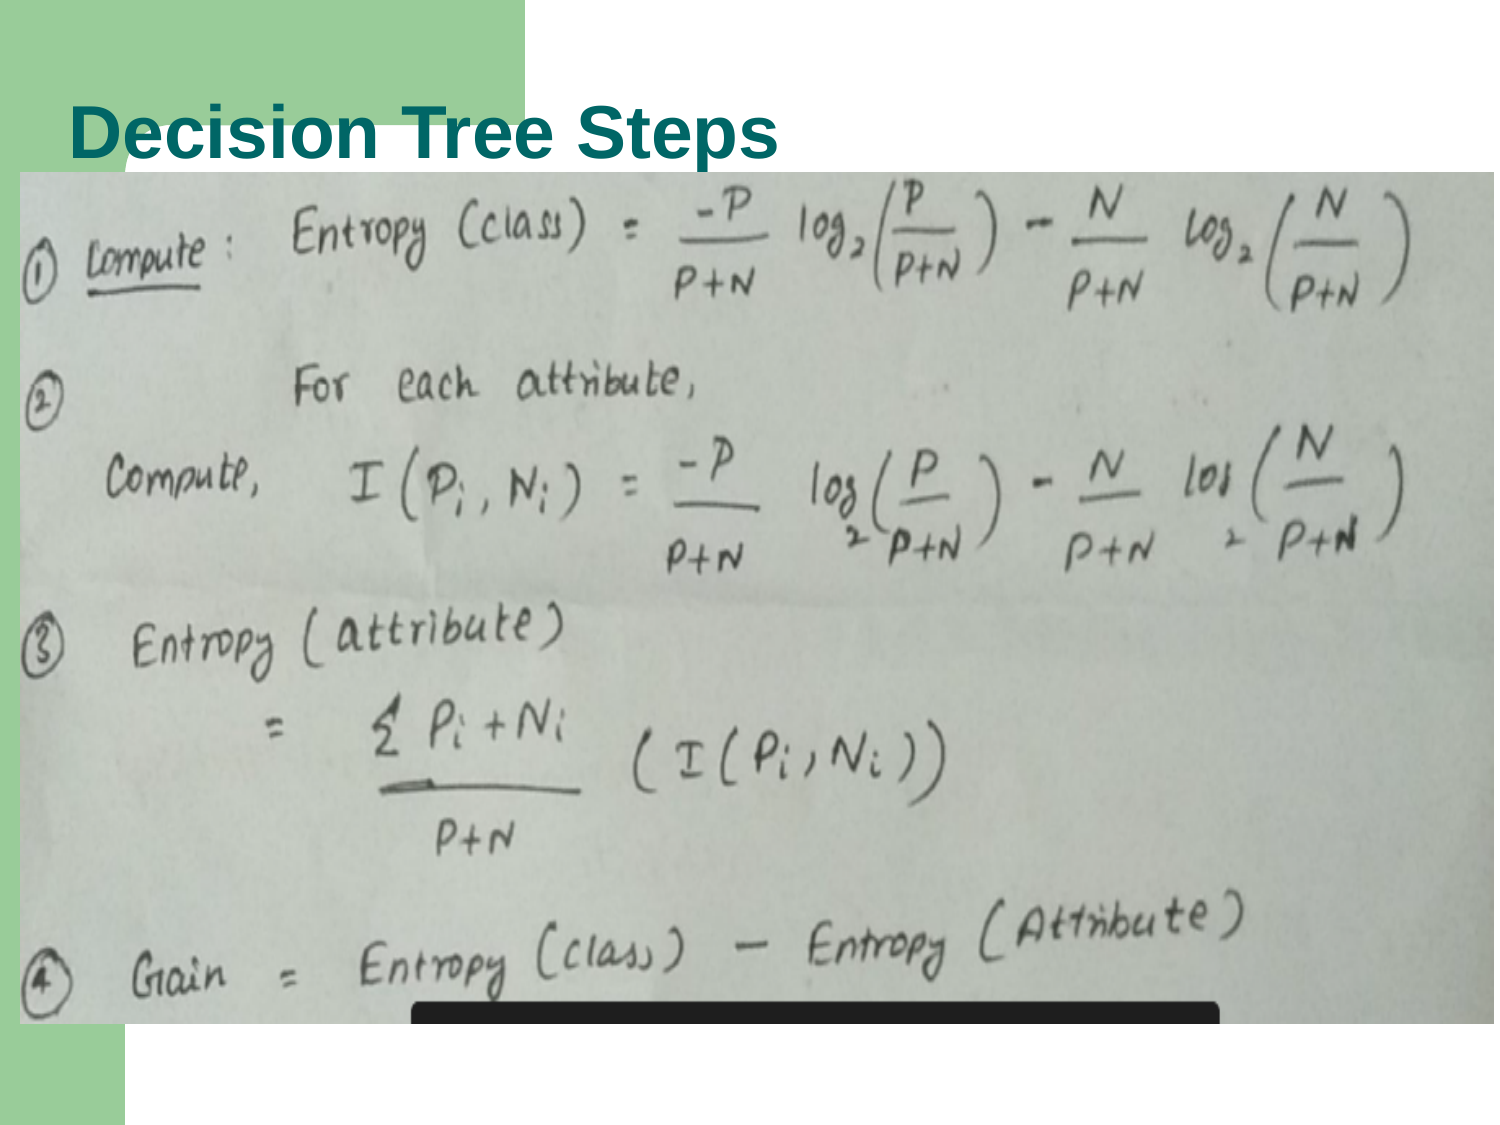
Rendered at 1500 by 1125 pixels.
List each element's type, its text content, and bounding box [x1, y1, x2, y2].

title Decision Tree Steps [53, 0, 1354, 171]
picture [19, 172, 1495, 1024]
